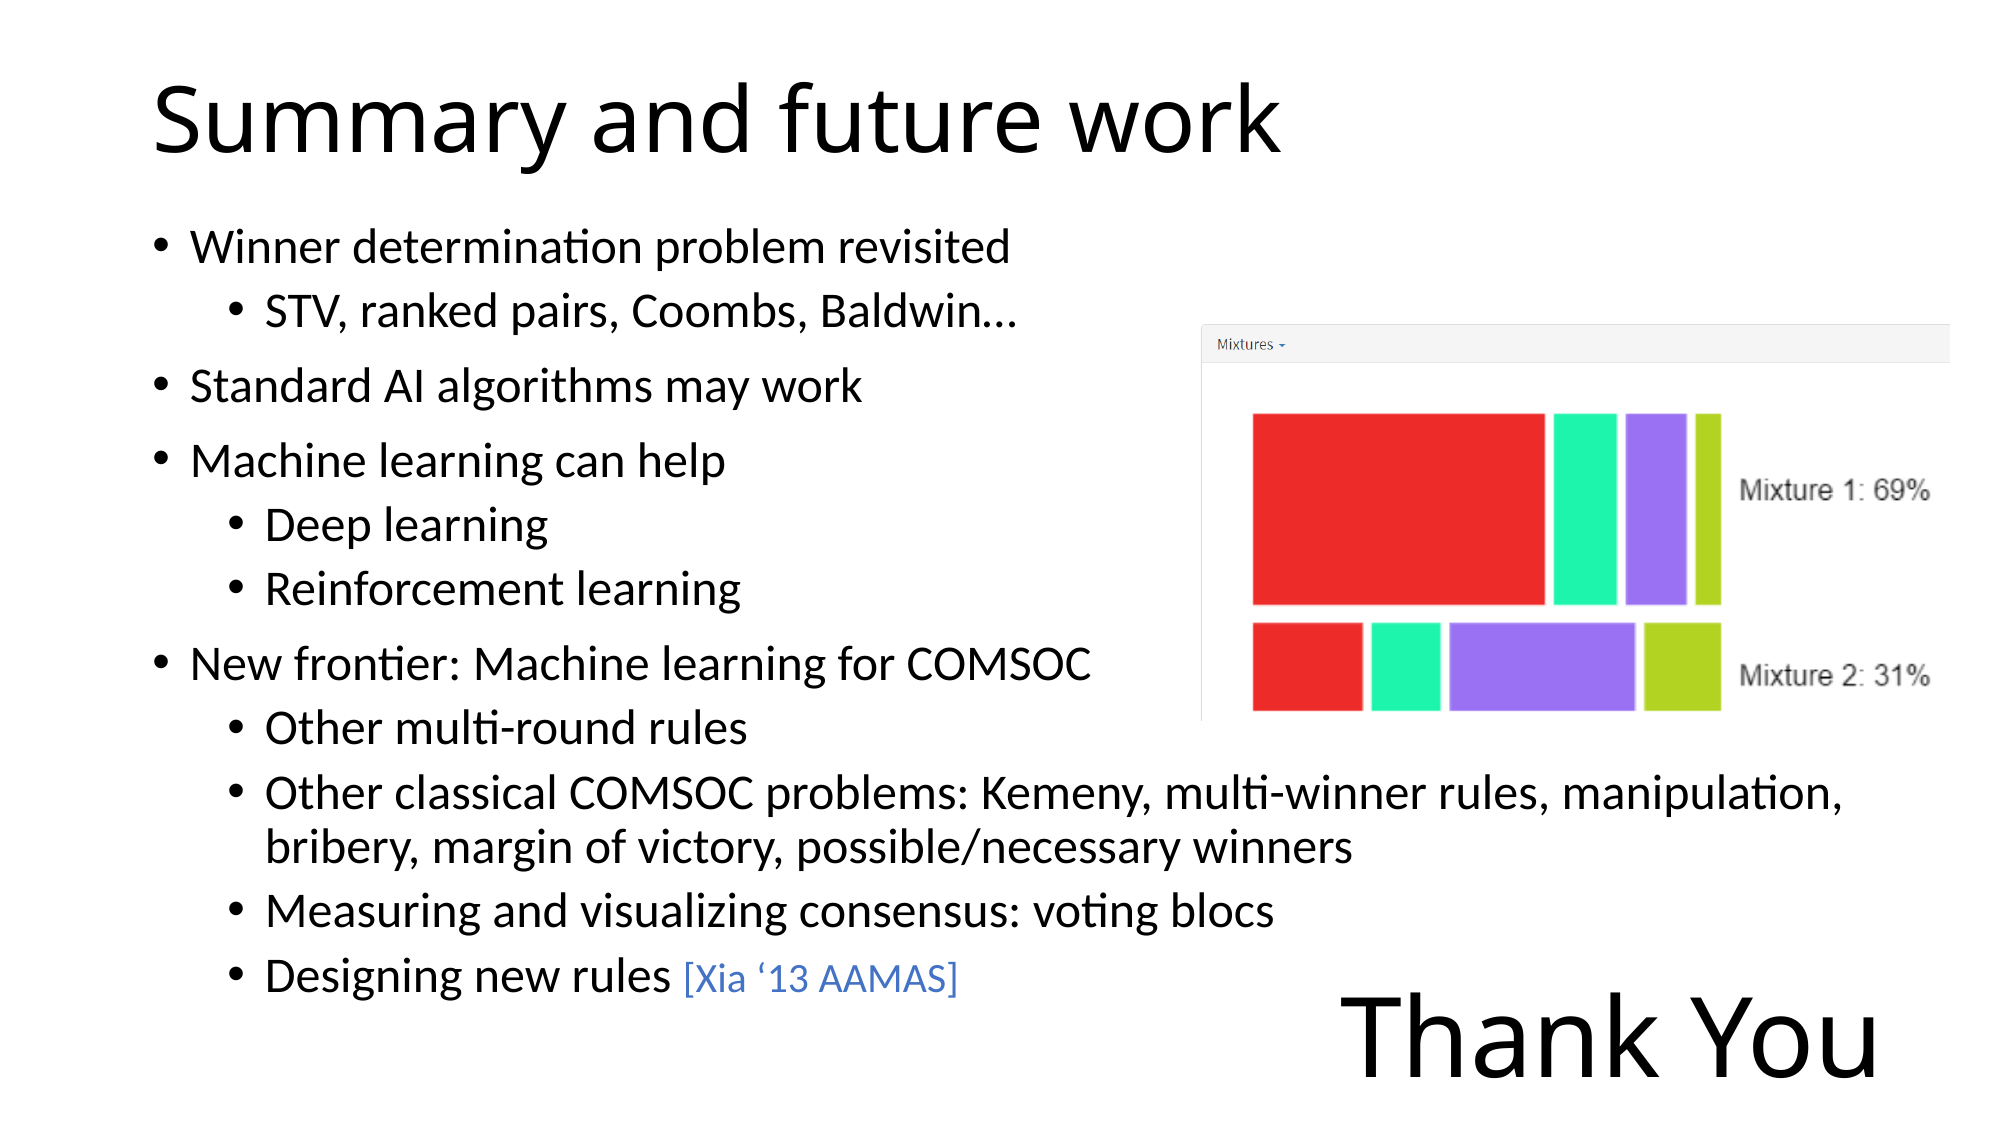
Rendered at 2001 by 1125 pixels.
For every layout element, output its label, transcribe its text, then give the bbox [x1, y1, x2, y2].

text_box Thank You [1324, 957, 1904, 1125]
picture [1193, 313, 1950, 721]
list Winner determination problem revisited STV, ranked pairs, Coombs, Baldwin… Standard AI algorithms may work Machine learning can help Deep learning Reinforcement learning New frontier: Machine learning for COMSOC Other multi-round rules Other classical COMSOC problems: Kemeny, multi-winner rules, manipulation, bribery, margin of victory, possible/necessary winners Measuring and visualizing consensus: voting blocs Designing new rules [Xia ‘13 AAMAS] [137, 212, 1863, 1045]
title Summary and future work [137, 14, 1863, 212]
